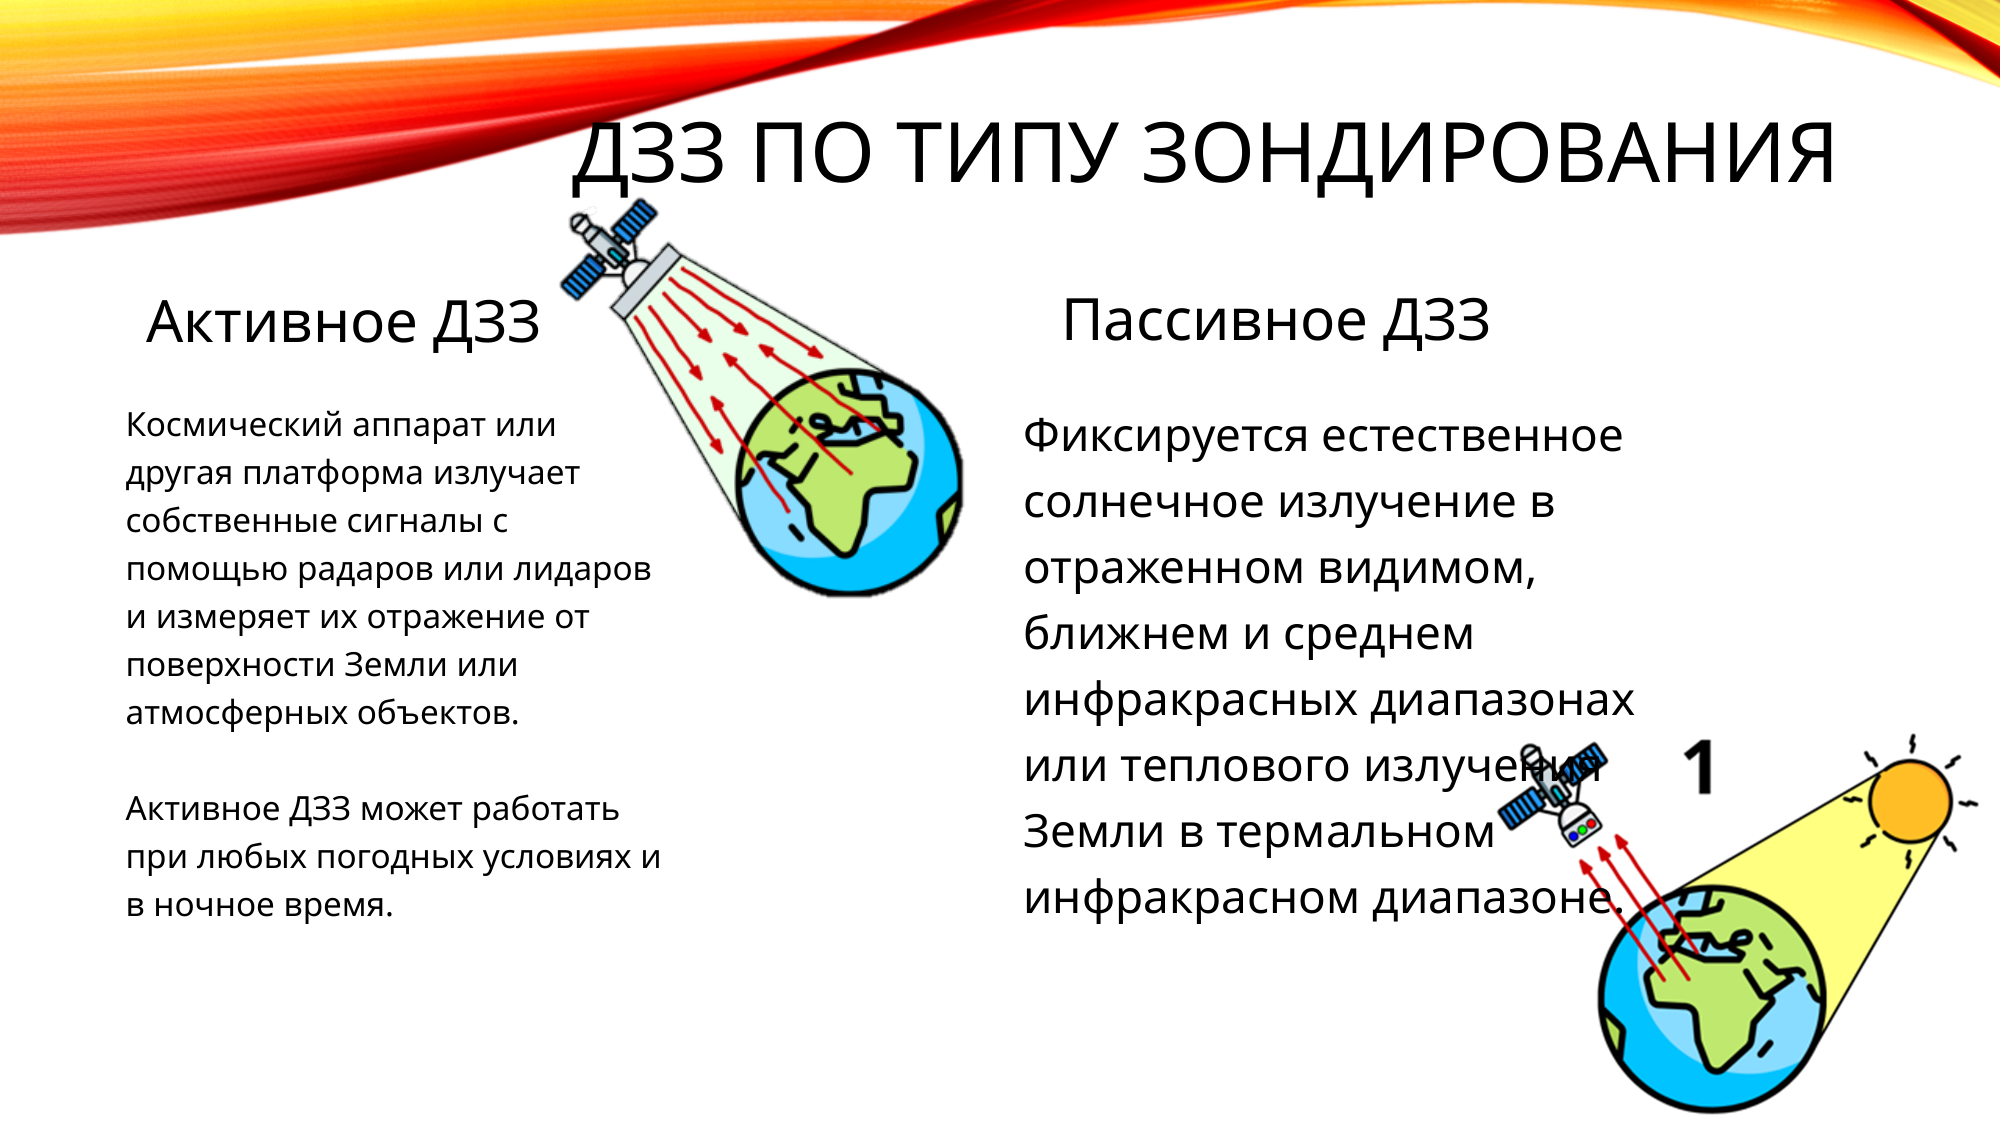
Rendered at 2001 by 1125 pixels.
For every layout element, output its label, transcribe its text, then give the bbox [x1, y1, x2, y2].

list Пассивное ДЗЗ [1046, 225, 1884, 362]
list Космический аппарат или другая платформа излучает собственные сигналы с помощью радаров или лидаров и измеряет их отражение от поверхности Земли или атмосферных объектов. Активное ДЗЗ может работать при любых погодных условиях и в ночное время. [110, 387, 686, 944]
picture [1488, 701, 2001, 1125]
picture [549, 180, 1007, 605]
title ДЗЗ по типу зондирования [464, 48, 1878, 262]
list Фиксируется естественное солнечное излучение в отраженном видимом, ближнем и среднем инфракрасных диапазонах или теплового излучения Земли в термальном инфракрасном диапазоне. [1008, 387, 1745, 944]
picture [0, 0, 2000, 237]
list Активное ДЗЗ [131, 227, 549, 363]
